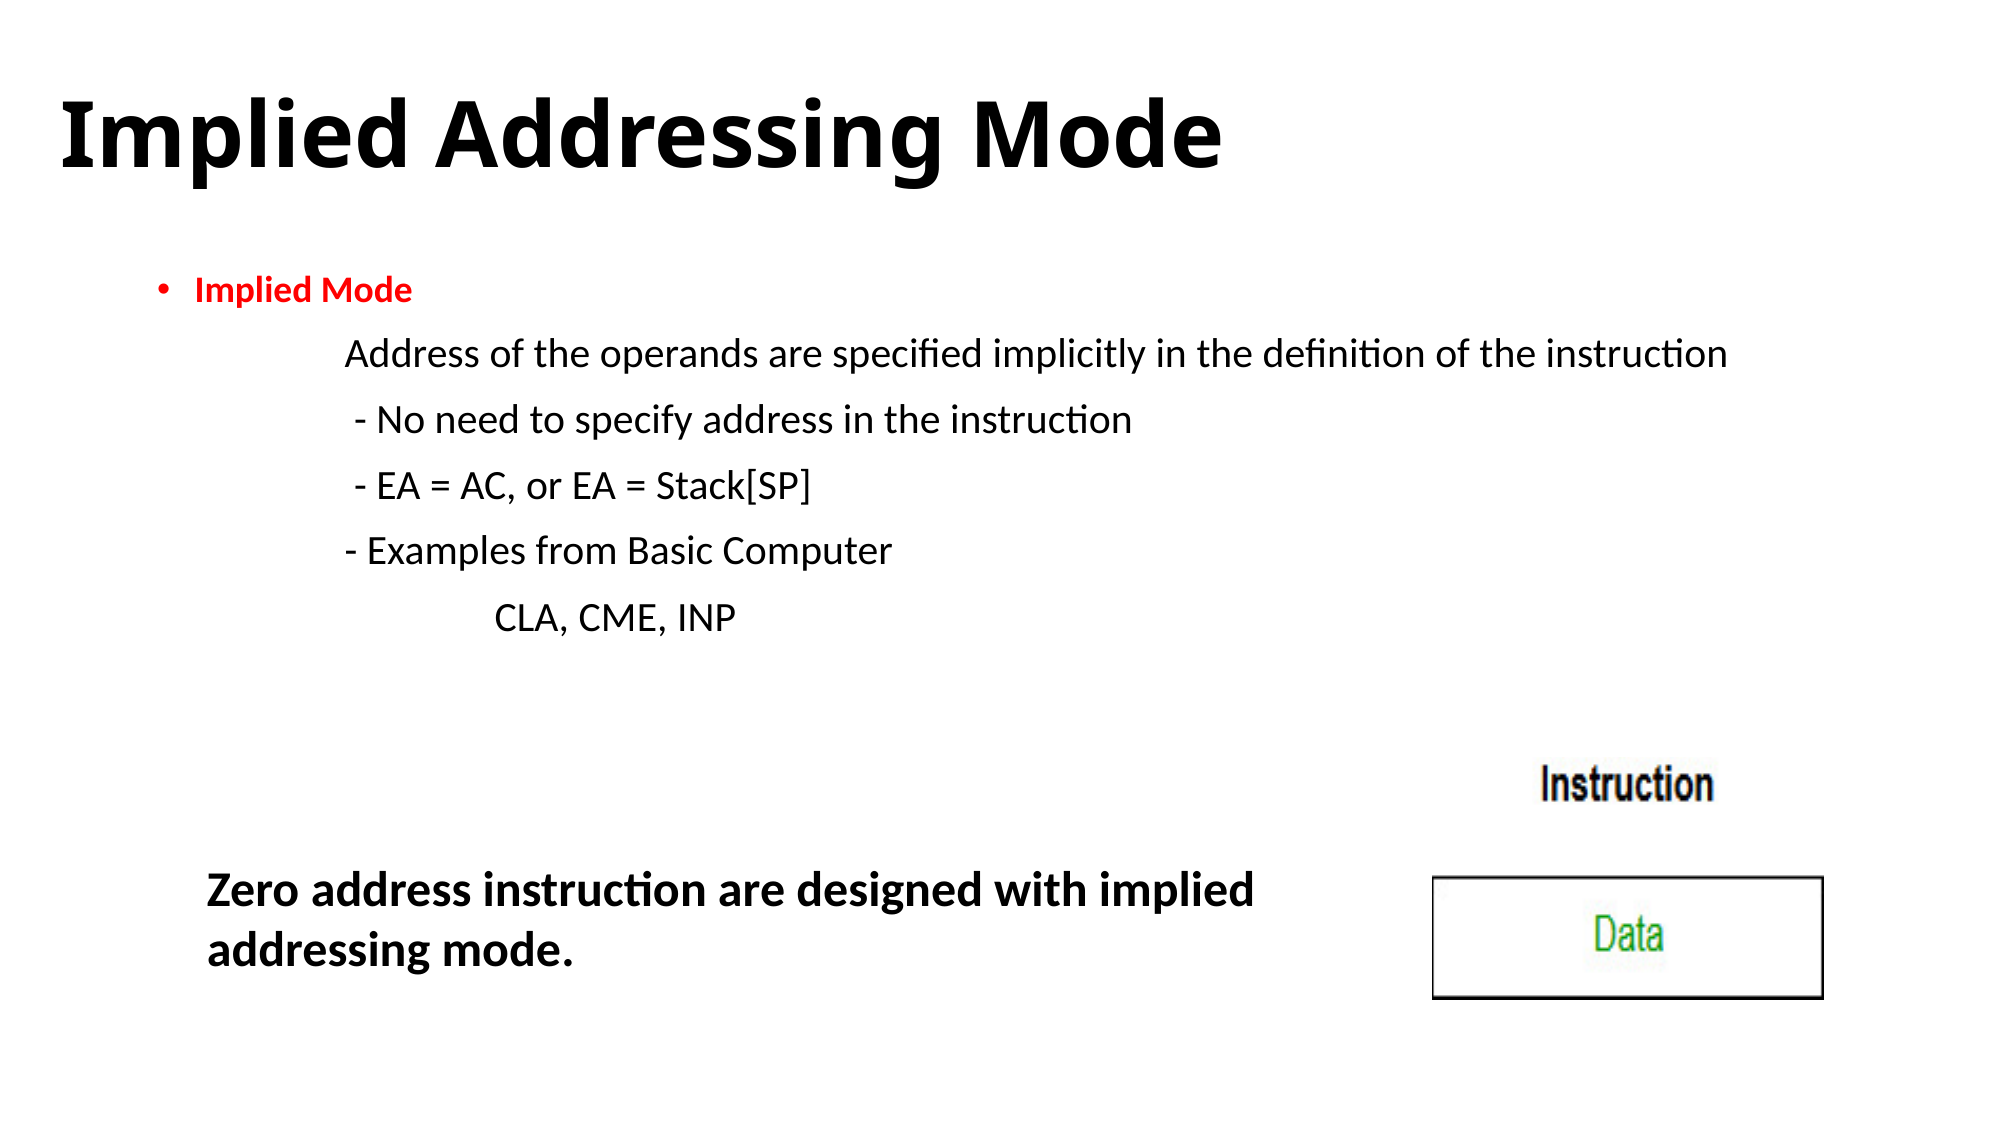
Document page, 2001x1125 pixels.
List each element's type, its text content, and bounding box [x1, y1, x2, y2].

list Implied Mode Address of the operands are specified implicitly in the definition of the instruction - No need to specify address in the instruction - EA = AC, or EA = Stack[SP] - Examples from Basic Computer CLA, CME, INP [142, 262, 1898, 1005]
text_box Zero address instruction are designed with implied addressing mode. [192, 848, 1335, 984]
picture [1432, 757, 1824, 1000]
title Implied Addressing Mode [45, 70, 1771, 206]
